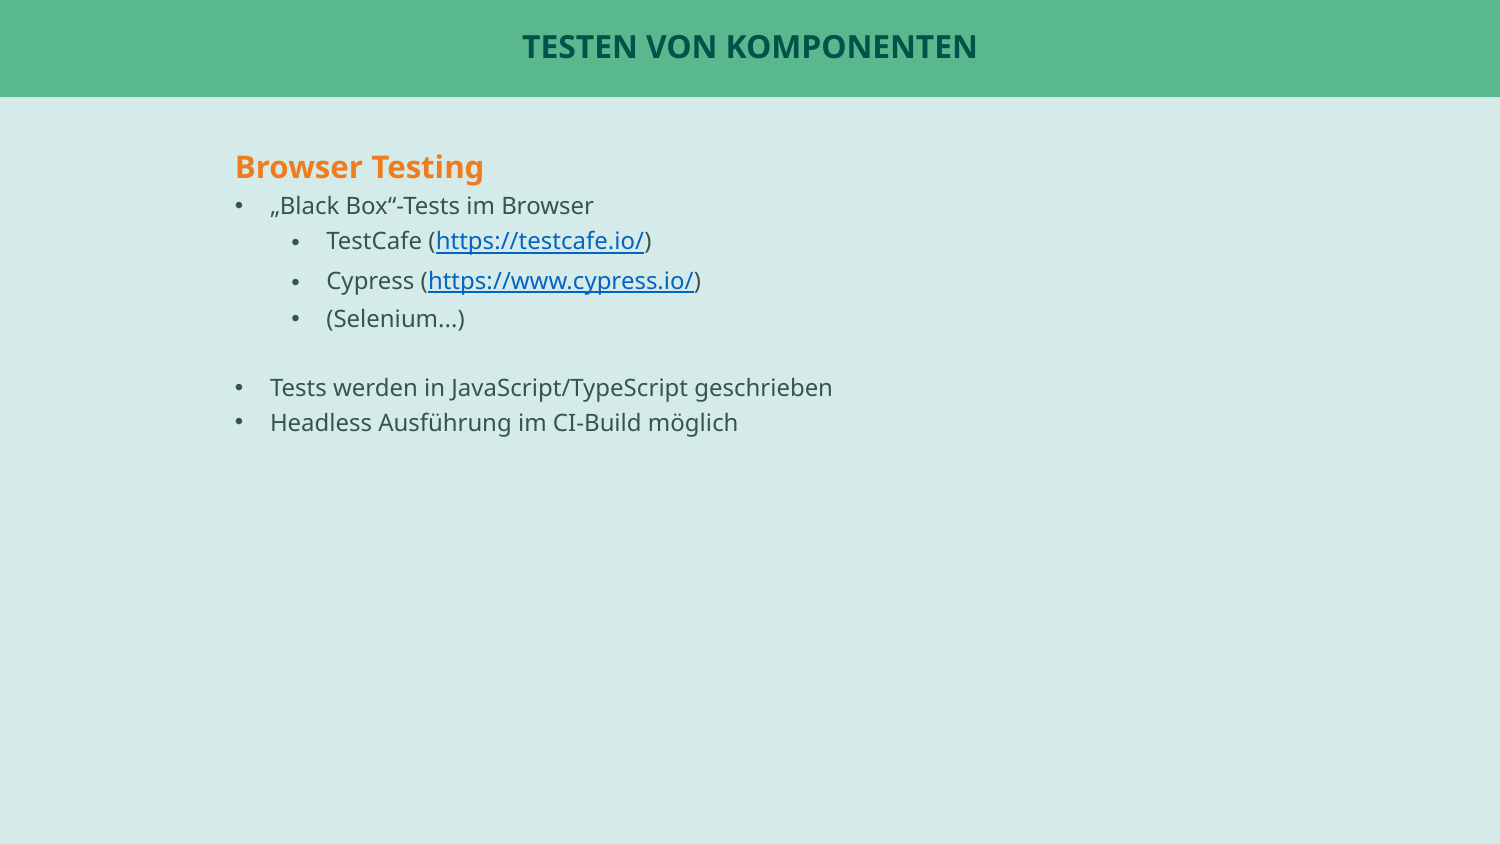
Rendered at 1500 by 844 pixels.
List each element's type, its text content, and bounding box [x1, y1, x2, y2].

title Testen von Komponenten [0, 0, 1500, 98]
text_box Browser Testing „Black Box“-Tests im Browser TestCafe (https://testcafe.io/) Cypress (https://www.cypress.io/) (Selenium...) Tests werden in JavaScript/TypeScript geschrieben Headless Ausführung im CI-Build möglich [220, 132, 1337, 558]
